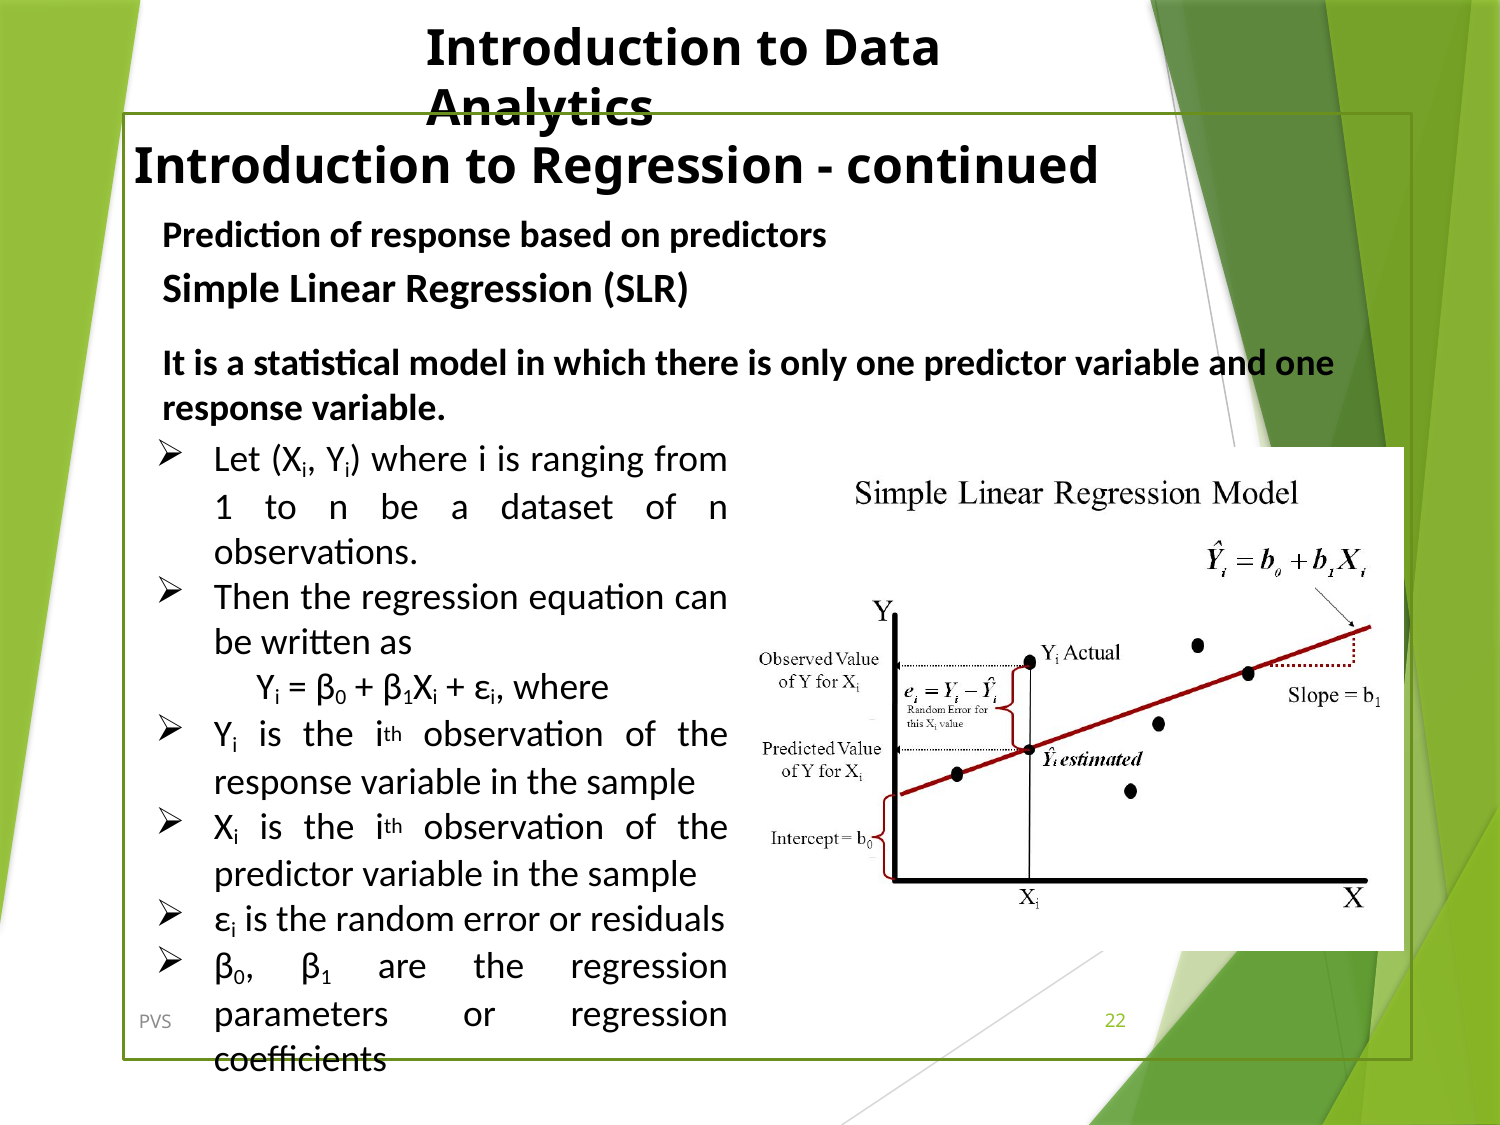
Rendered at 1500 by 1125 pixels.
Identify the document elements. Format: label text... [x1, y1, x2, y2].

text_box Let (Xi, Yi) where i is ranging from 1 to n be a dataset of n observations. Then the regression equation can be written as Yi = β0 + β1Xi + εi, where Yi is the ith observation of the response variable in the sample Xi is the ith observation of the predictor variable in the sample εi is the random error or residuals β0, β1 are the regression parameters or regression coefficients [140, 426, 744, 1087]
text_box Prediction of response based on predictors [147, 202, 901, 253]
text_box Simple Linear Regression (SLR) It is a statistical model in which there is only one predictor variable and one response variable. [147, 253, 1412, 435]
picture [731, 447, 1404, 952]
text_box [122, 112, 1413, 1061]
text_box Introduction to Regression - continued [119, 126, 1115, 202]
